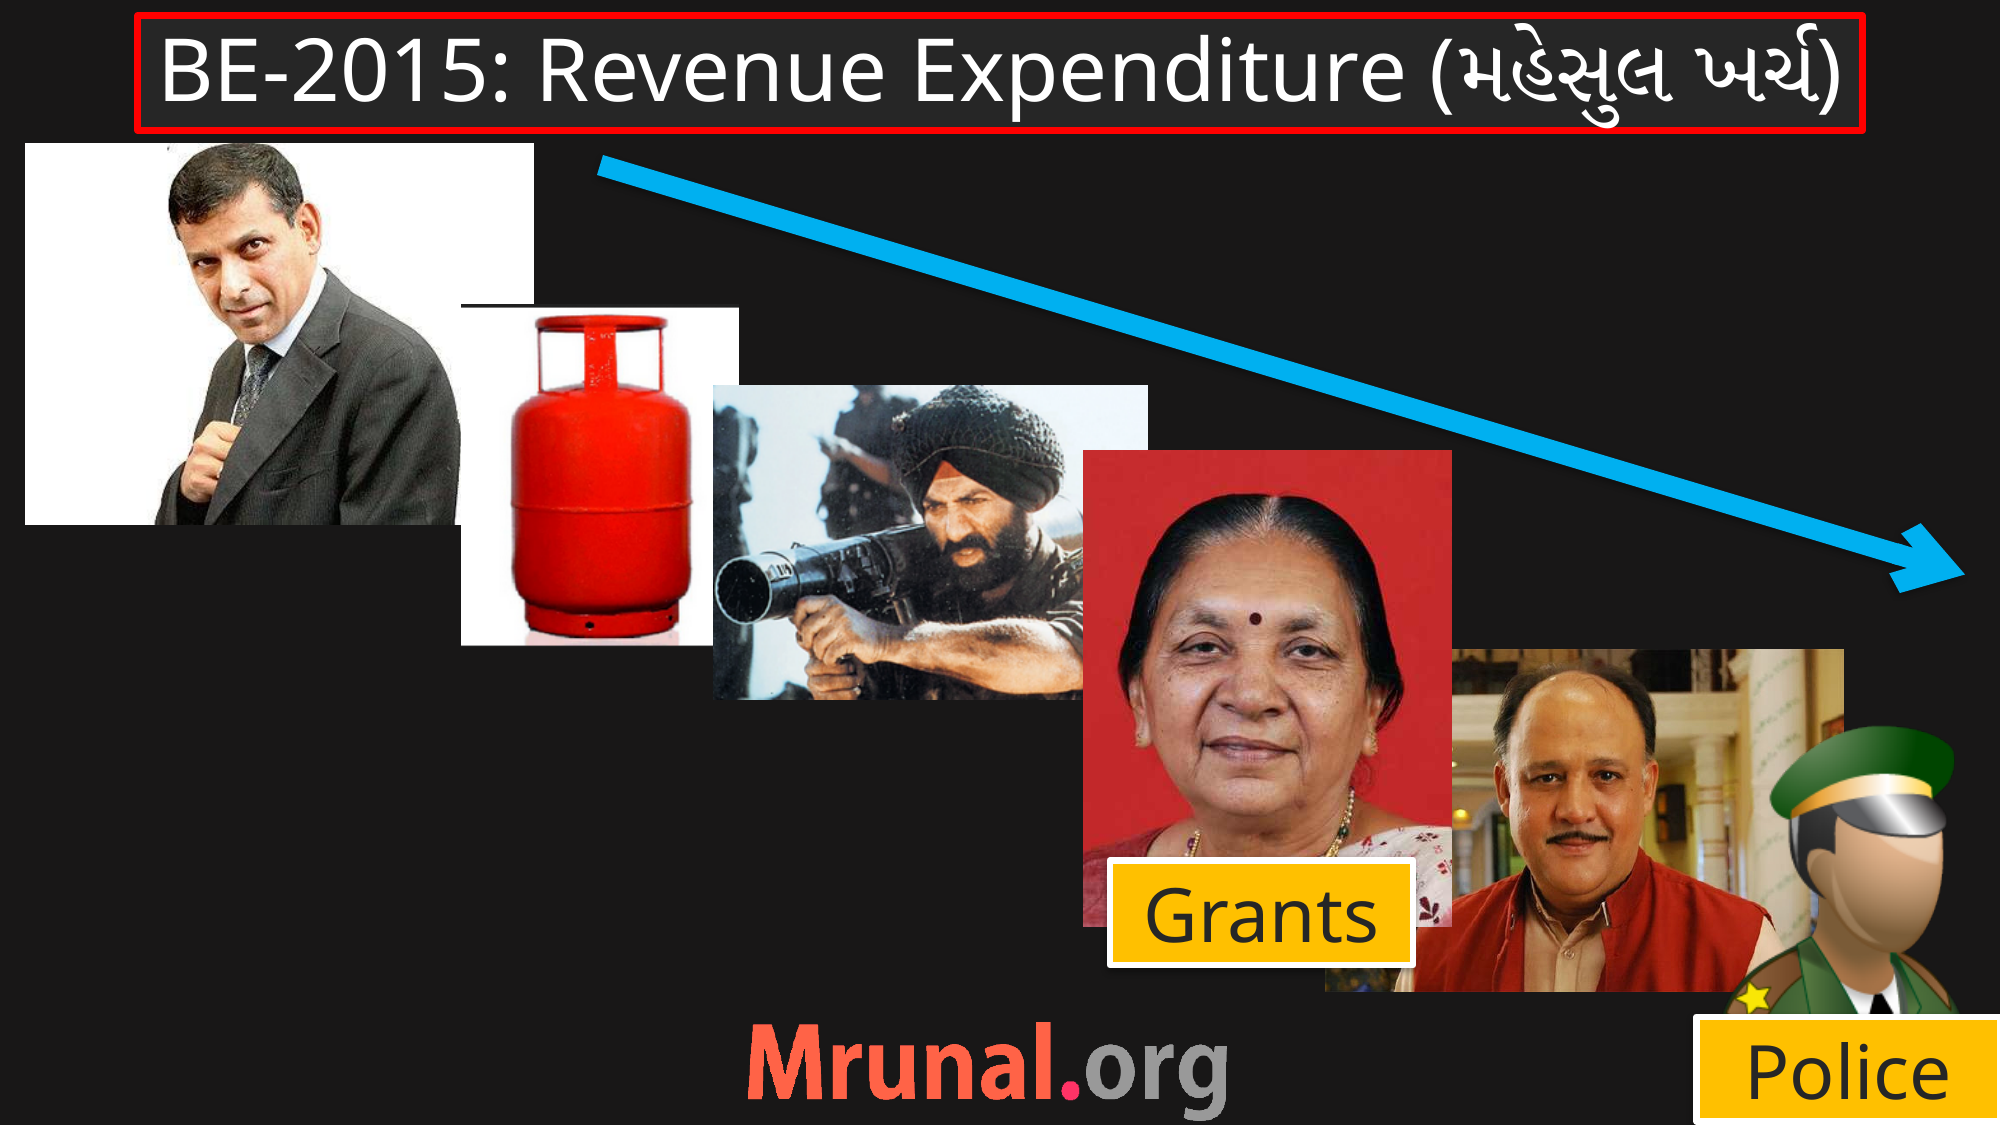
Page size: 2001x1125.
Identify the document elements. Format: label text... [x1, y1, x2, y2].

title BE-2015: Revenue Expenditure (મહેસુલ ખર્ચ) [134, 12, 1866, 134]
picture [741, 1005, 1230, 1125]
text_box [599, 164, 1966, 575]
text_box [1083, 450, 1453, 967]
picture [1324, 649, 2000, 1125]
picture [25, 143, 1083, 700]
